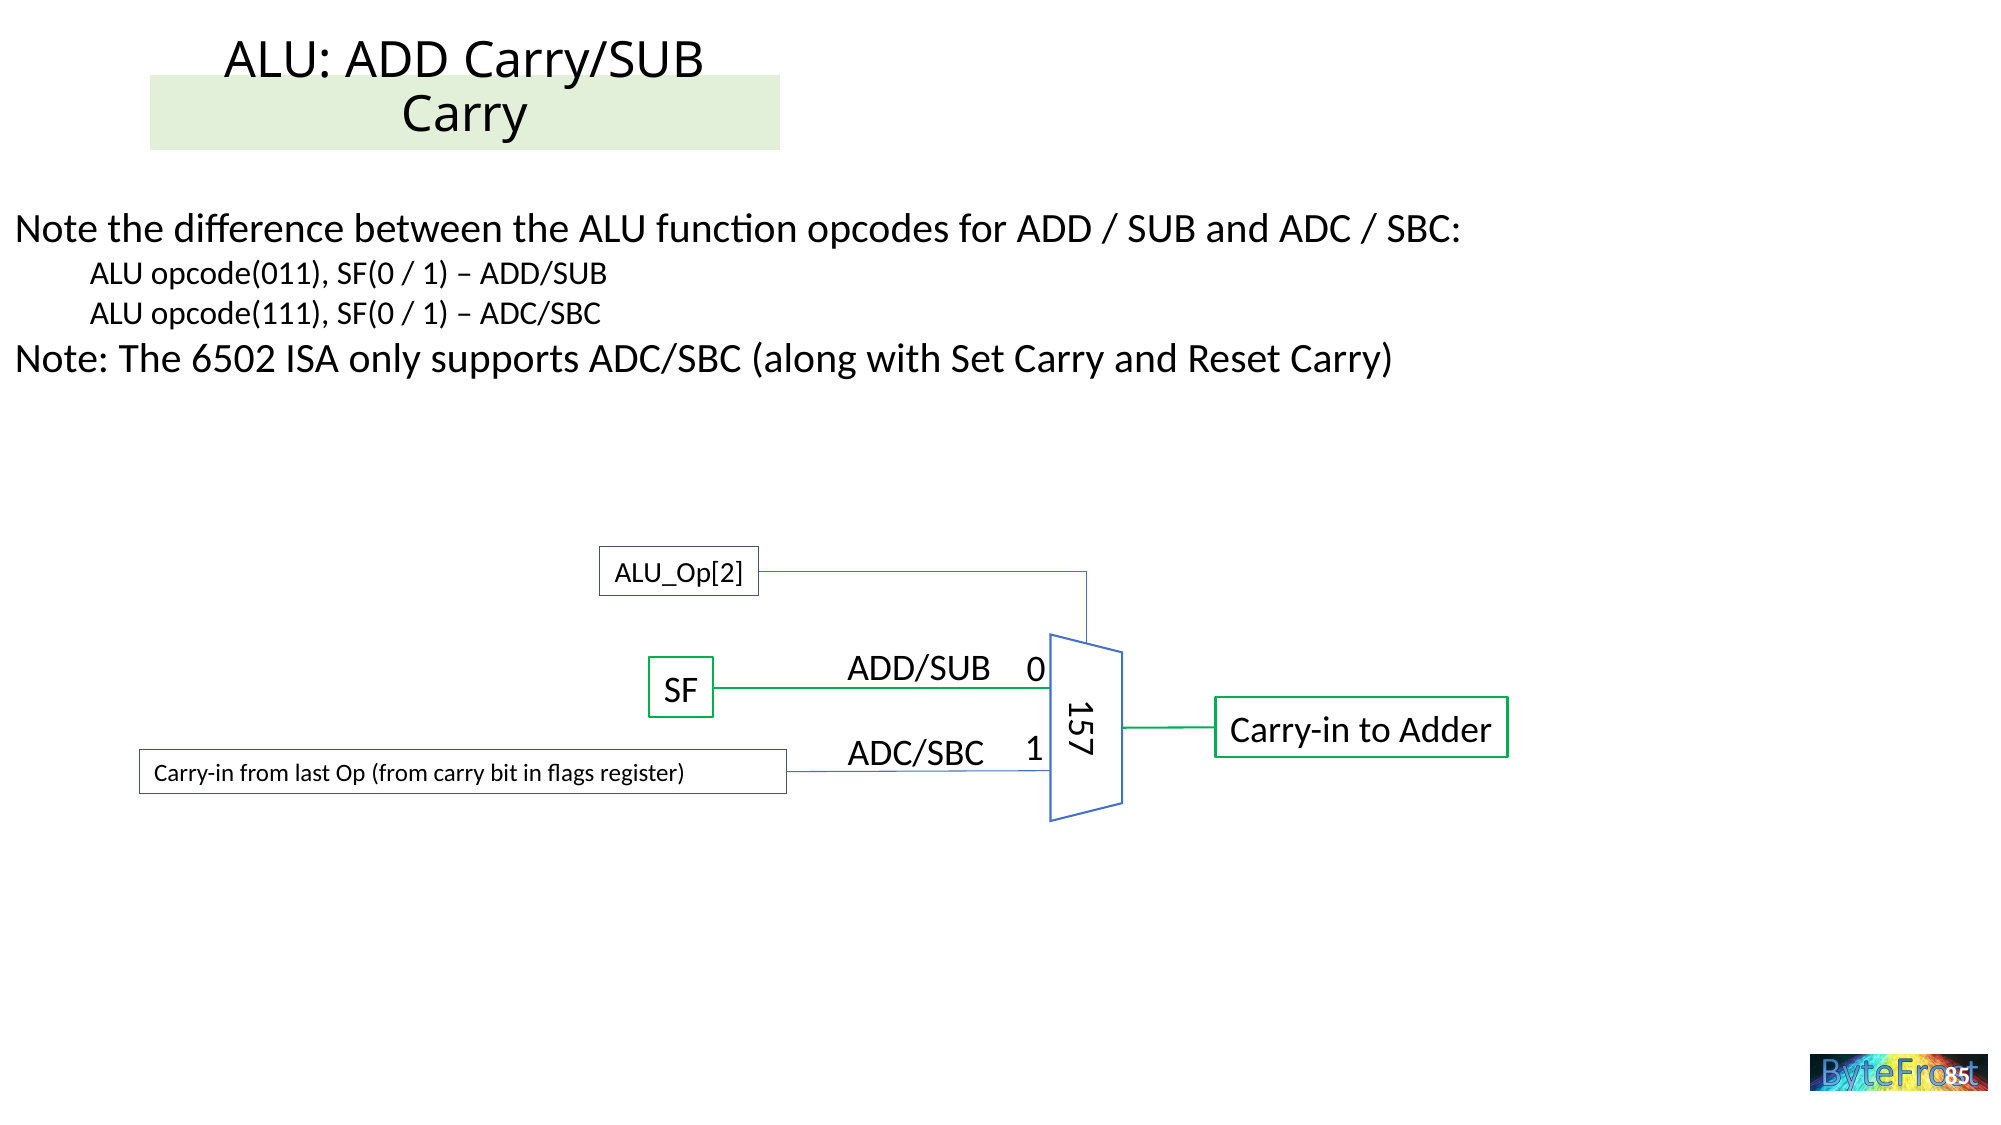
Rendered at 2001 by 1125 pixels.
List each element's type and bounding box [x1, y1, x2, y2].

text_box [139, 546, 1214, 823]
picture [1810, 1054, 1988, 1091]
text_box [1215, 697, 1508, 758]
subtitle [0, 193, 1595, 466]
text_box [1535, 1044, 1986, 1105]
title [150, 75, 780, 150]
